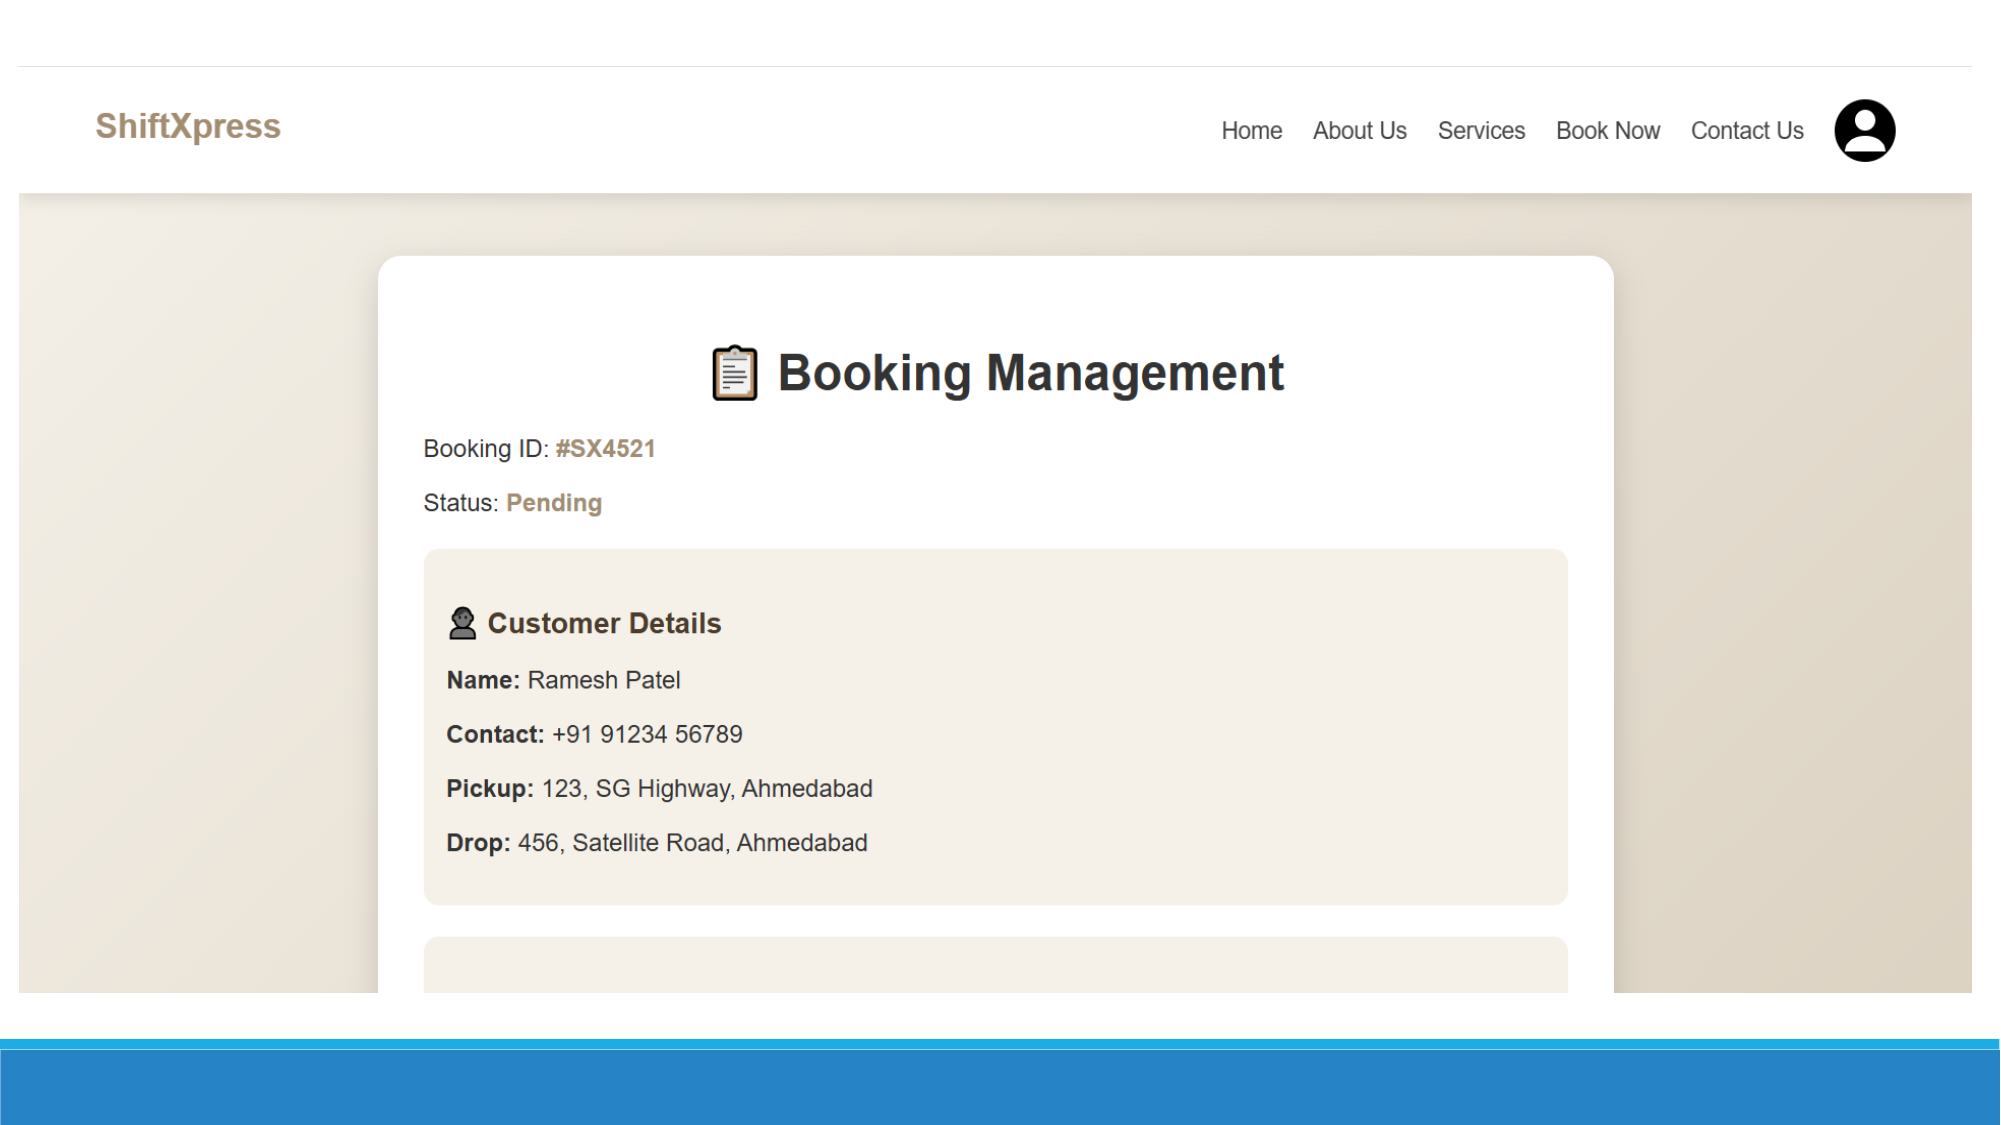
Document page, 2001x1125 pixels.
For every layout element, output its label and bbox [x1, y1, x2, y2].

picture [18, 65, 1973, 993]
